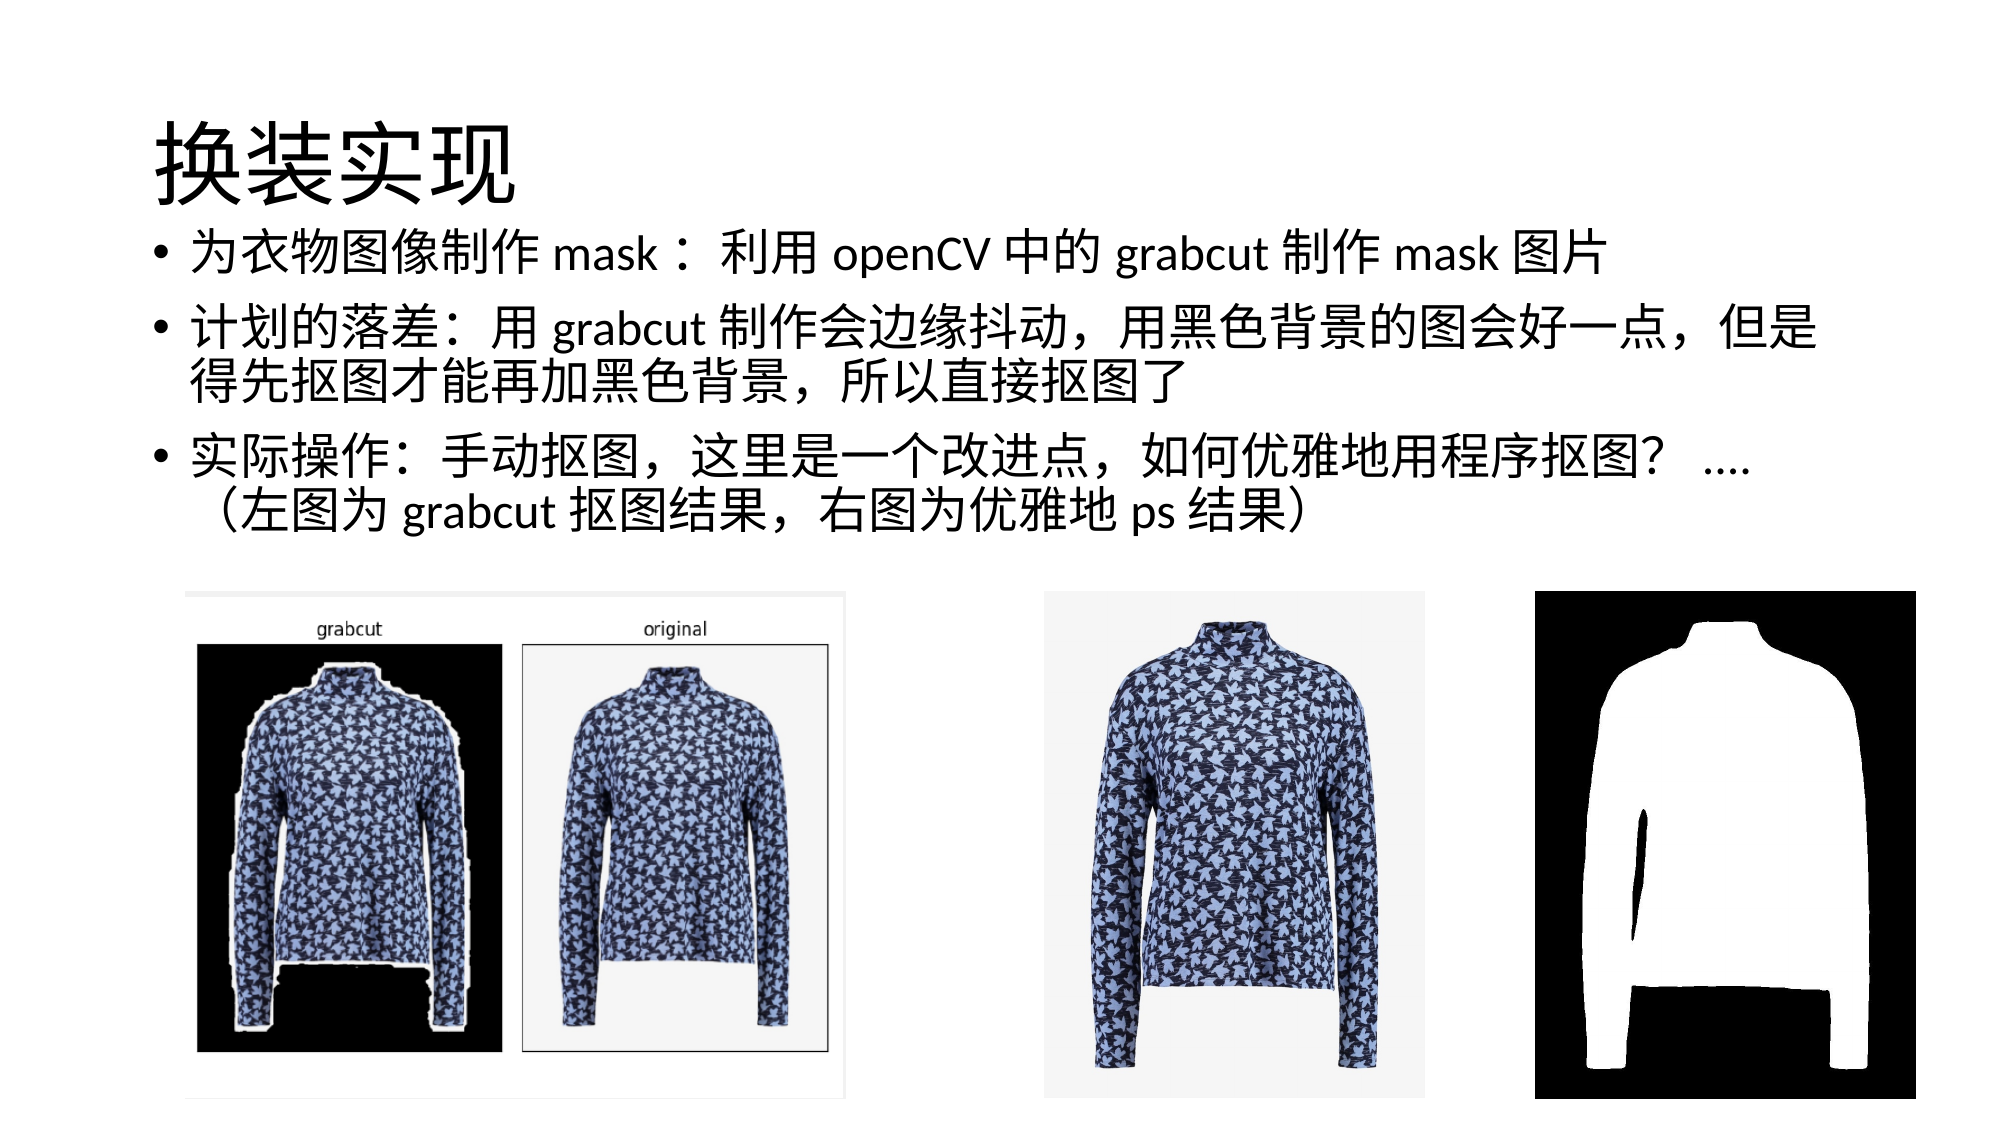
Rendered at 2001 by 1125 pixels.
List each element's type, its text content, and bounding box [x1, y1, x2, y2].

picture [1044, 591, 1425, 1098]
picture [185, 591, 846, 1099]
picture [1535, 591, 1916, 1099]
title 换装实现 [137, 59, 1863, 219]
list 为衣物图像制作mask：利用openCV中的grabcut制作mask图片 计划的落差：用grabcut制作会边缘抖动，用黑色背景的图会好一点，但是得先抠图才能再加黑色背景，所以直接抠图了 实际操作：手动抠图，这里是一个改进点，如何优雅地用程序抠图？.... （左图为grabcut抠图结果，右图为优雅地ps结果） [137, 219, 1863, 1014]
